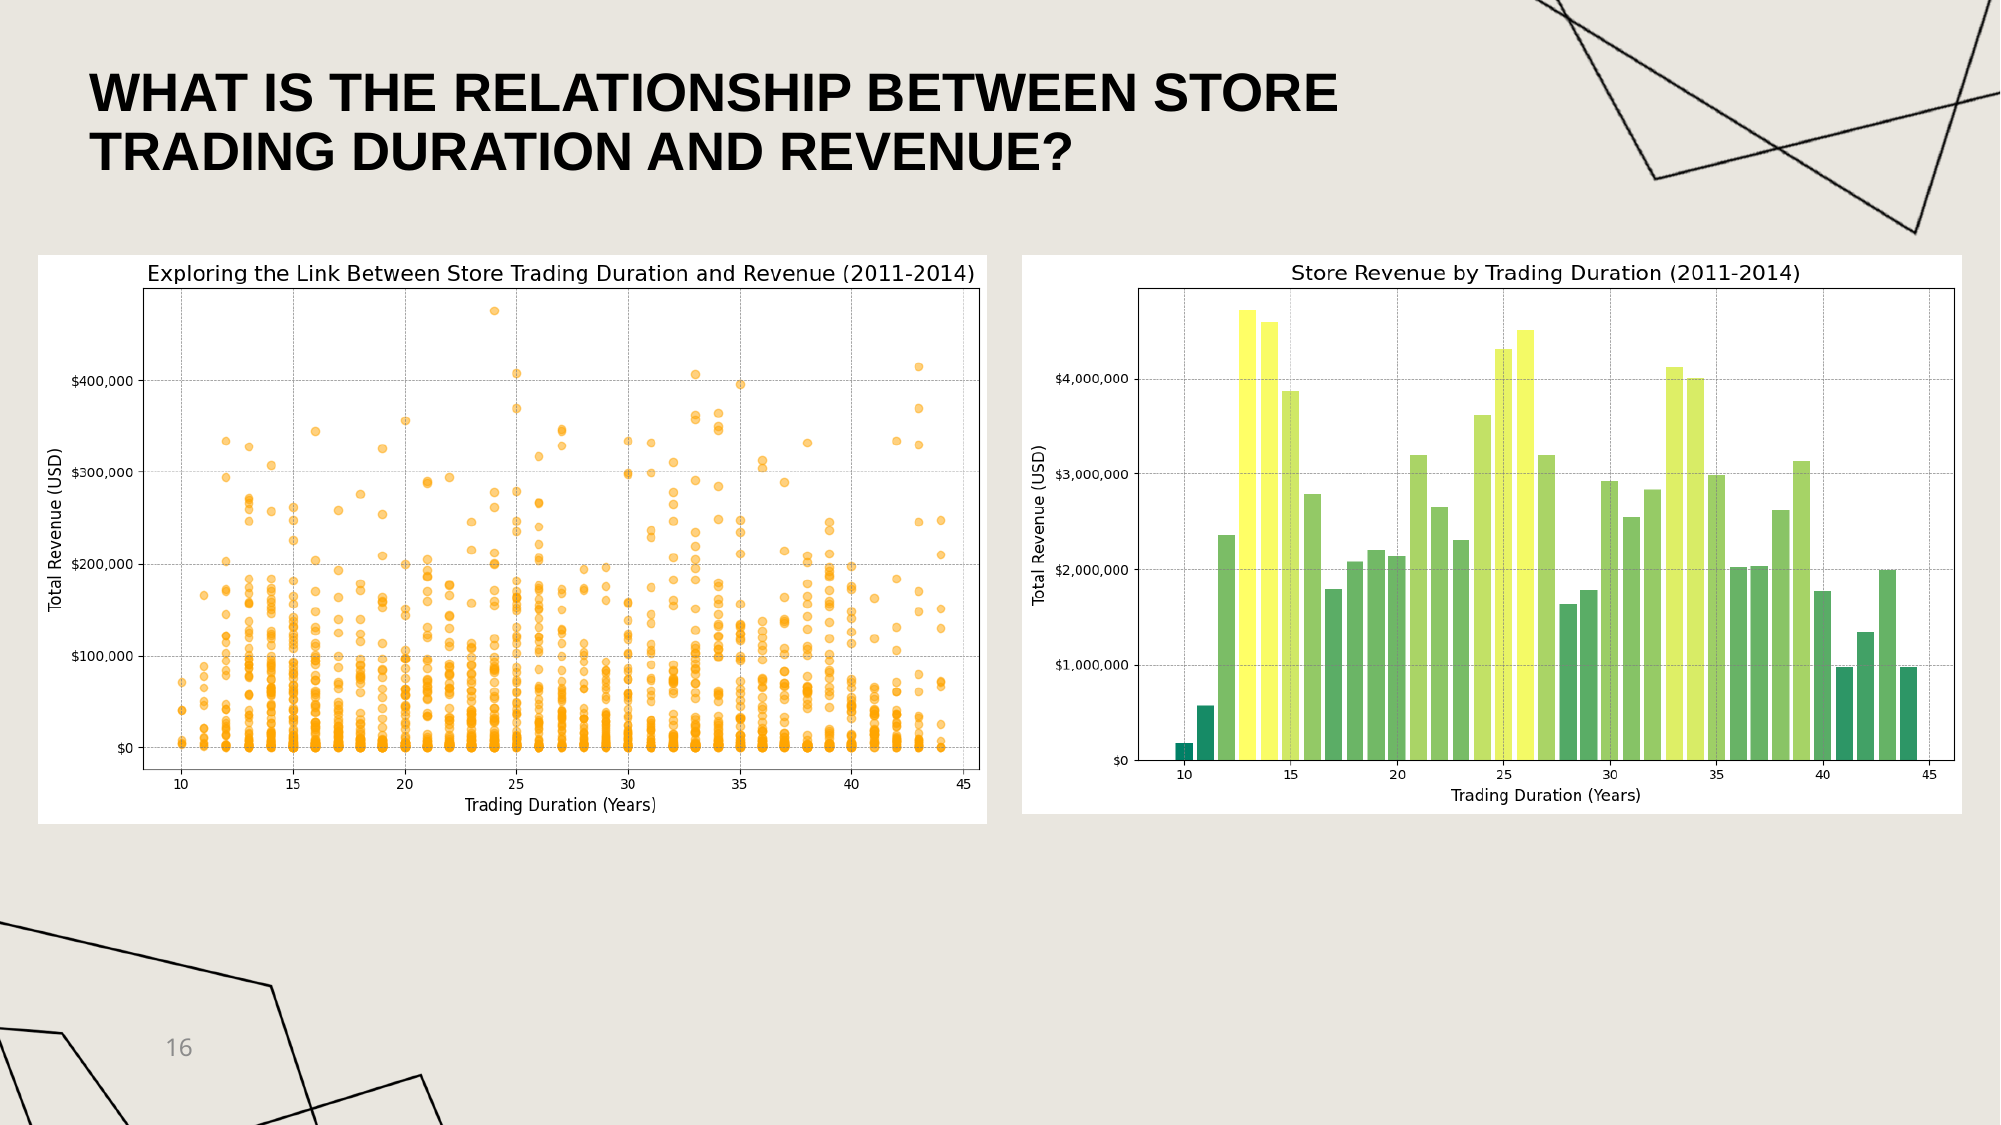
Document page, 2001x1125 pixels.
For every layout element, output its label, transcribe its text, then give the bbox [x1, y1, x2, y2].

picture [0, 900, 541, 1125]
picture [1022, 255, 1962, 814]
title What is the relationship between store trading duration and revenue? [74, 80, 1535, 256]
slide_number 16 [150, 1024, 254, 1074]
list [38, 255, 987, 824]
picture [1509, 0, 2001, 249]
